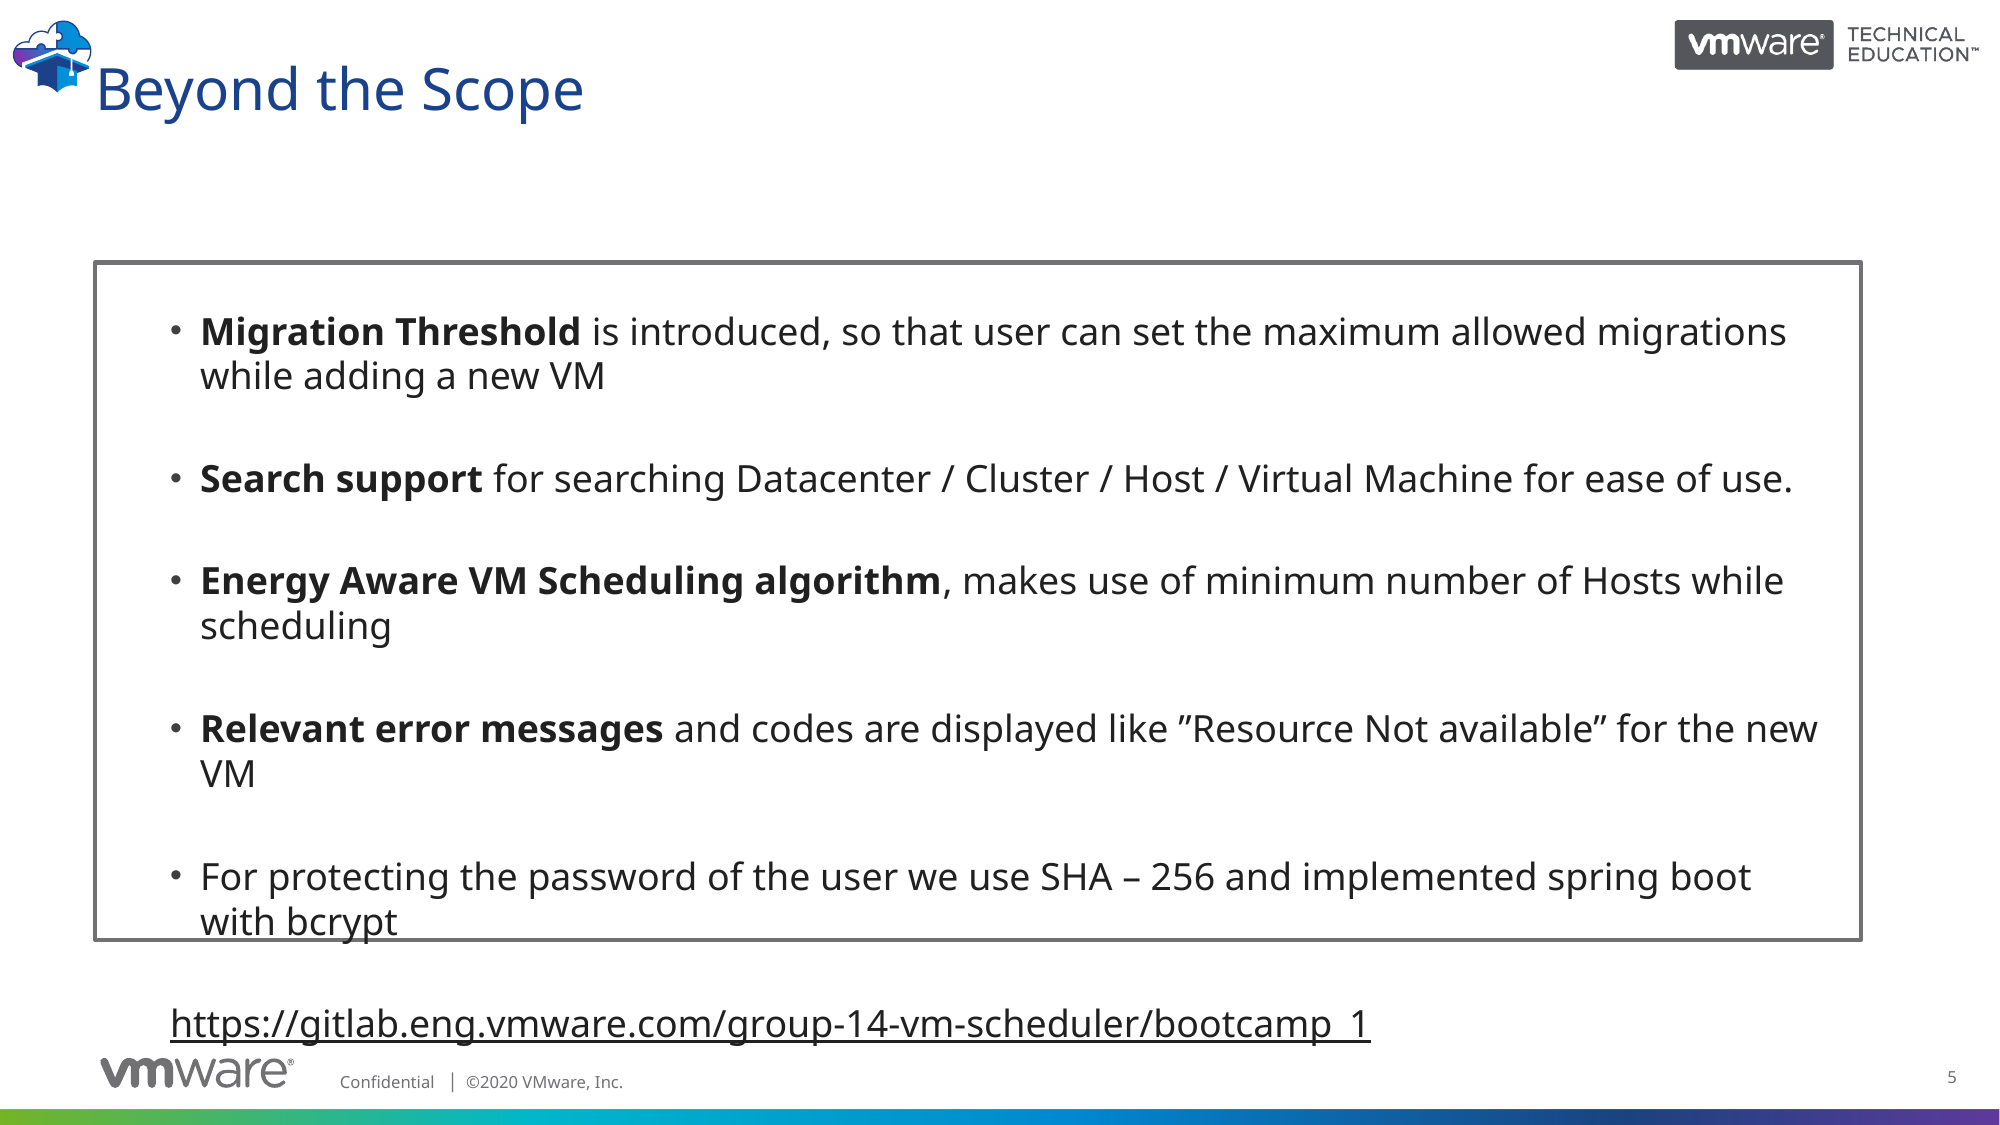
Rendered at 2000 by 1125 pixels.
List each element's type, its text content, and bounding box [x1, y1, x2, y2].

text_box Migration Threshold is introduced, so that user can set the maximum allowed migrations while adding a new VM Search support for searching Datacenter / Cluster / Host / Virtual Machine for ease of use. Energy Aware VM Scheduling algorithm, makes use of minimum number of Hosts while scheduling Relevant error messages and codes are displayed like ”Resource Not available” for the new VM For protecting the password of the user we use SHA – 256 and implemented spring boot with bcrypt https://gitlab.eng.vmware.com/group-14-vm-scheduler/bootcamp_1 [93, 260, 1863, 942]
picture [1654, 0, 2000, 90]
picture [1075, 1109, 2000, 1125]
picture [0, 1109, 719, 1125]
title Beyond the Scope [95, 60, 1900, 124]
picture [0, 0, 105, 114]
